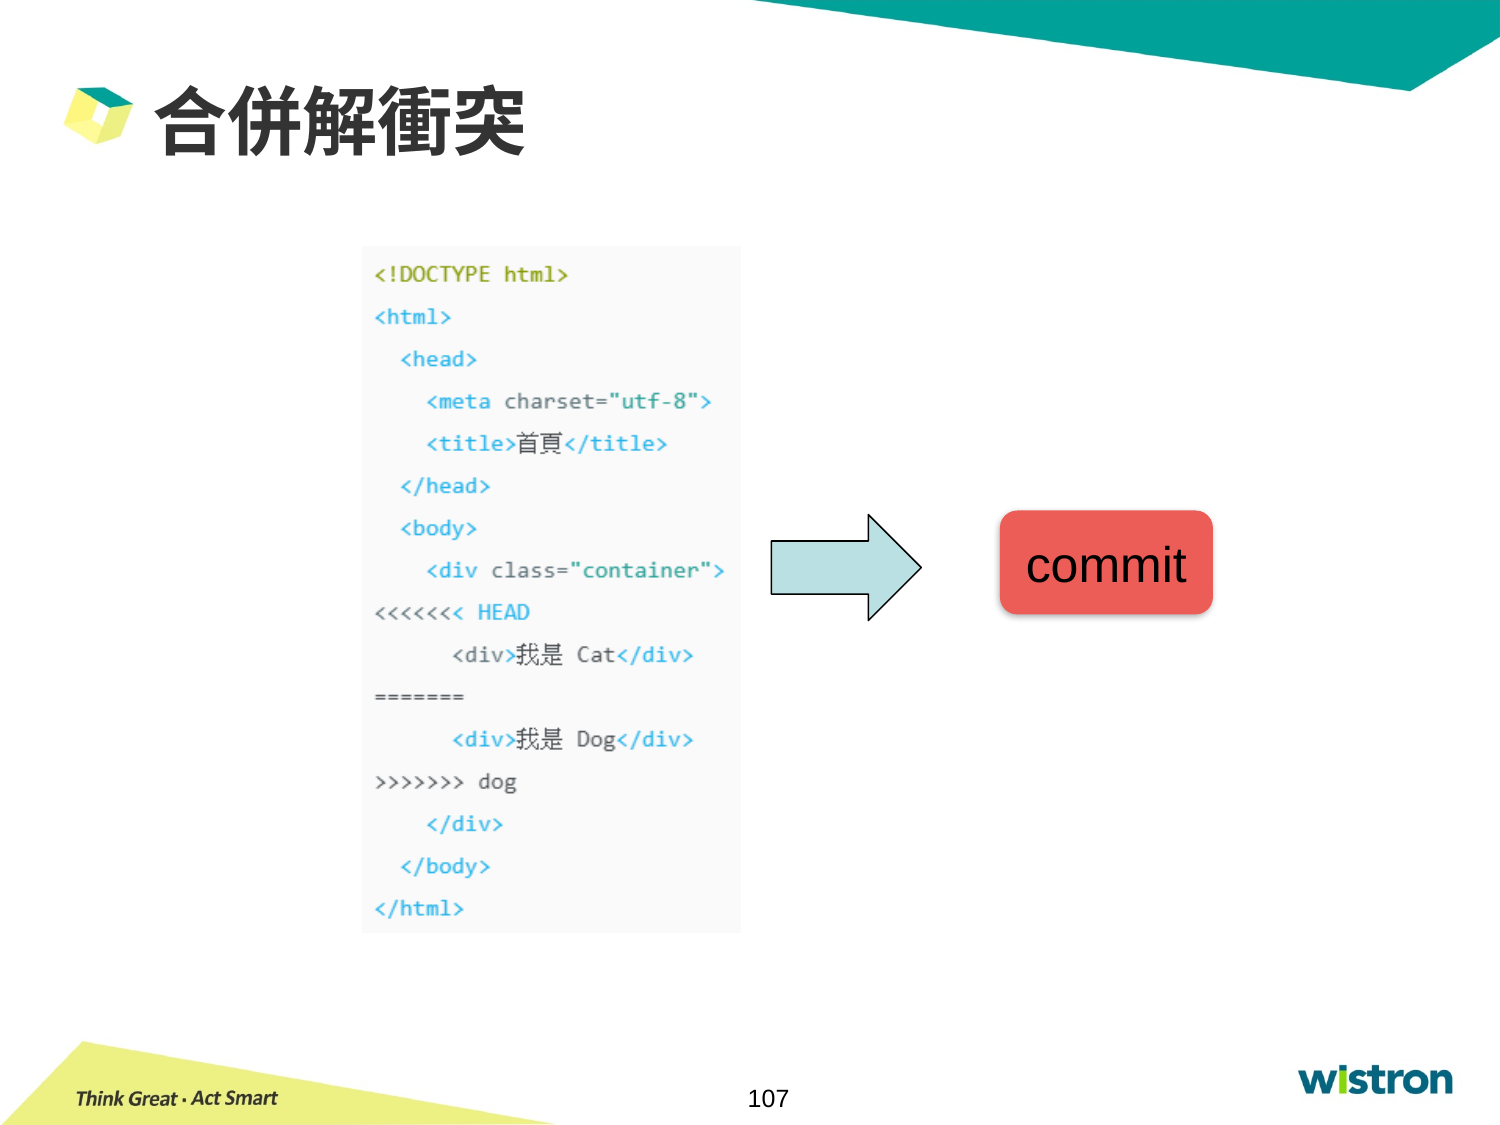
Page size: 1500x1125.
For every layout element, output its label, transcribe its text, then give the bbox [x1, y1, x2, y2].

title 合併解衝突 [137, 67, 1425, 174]
text_box commit [999, 510, 1213, 615]
picture [0, 0, 1500, 1125]
slide_number 107 [724, 1074, 813, 1125]
text_box [771, 514, 922, 621]
